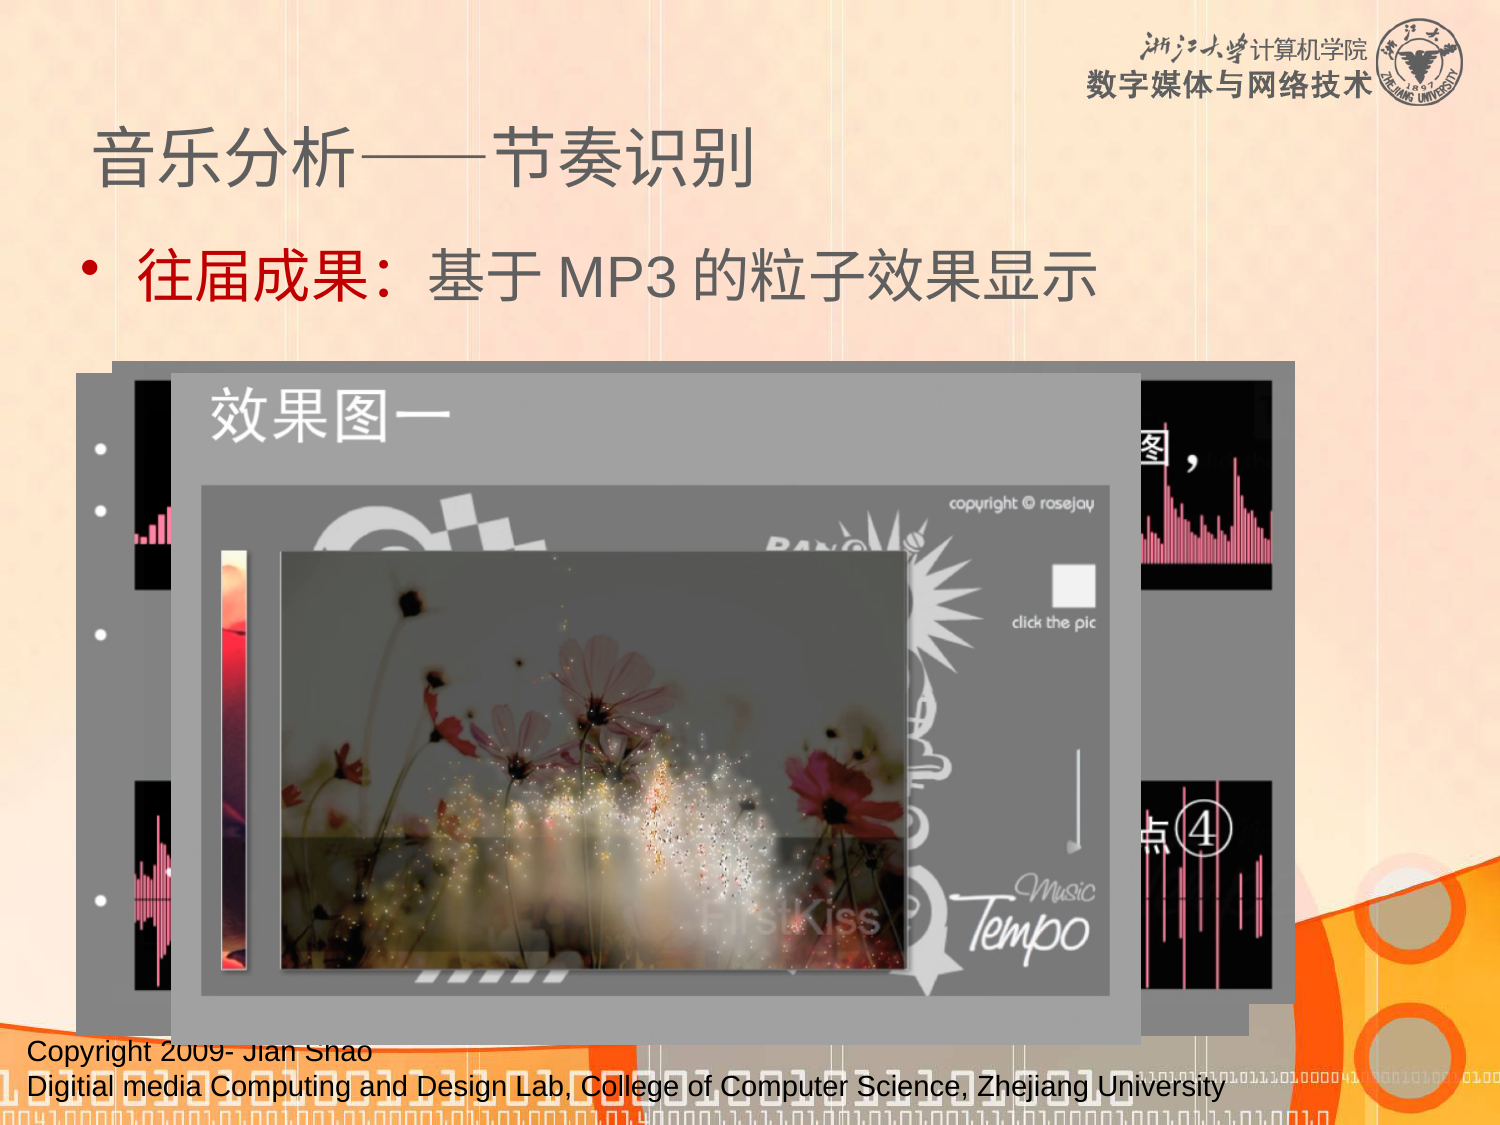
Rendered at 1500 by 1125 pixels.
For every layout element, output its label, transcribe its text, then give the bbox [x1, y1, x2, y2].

list 往届成果：基于MP3的粒子效果显示 [64, 231, 1416, 975]
title 音乐分析——节奏识别 [74, 77, 1426, 233]
footer Copyright 2009- Jian Shao Digitial media Computing and Design Lab, College of Computer Science, Zhejiang University [11, 1024, 1459, 1103]
picture [0, 0, 1500, 1125]
